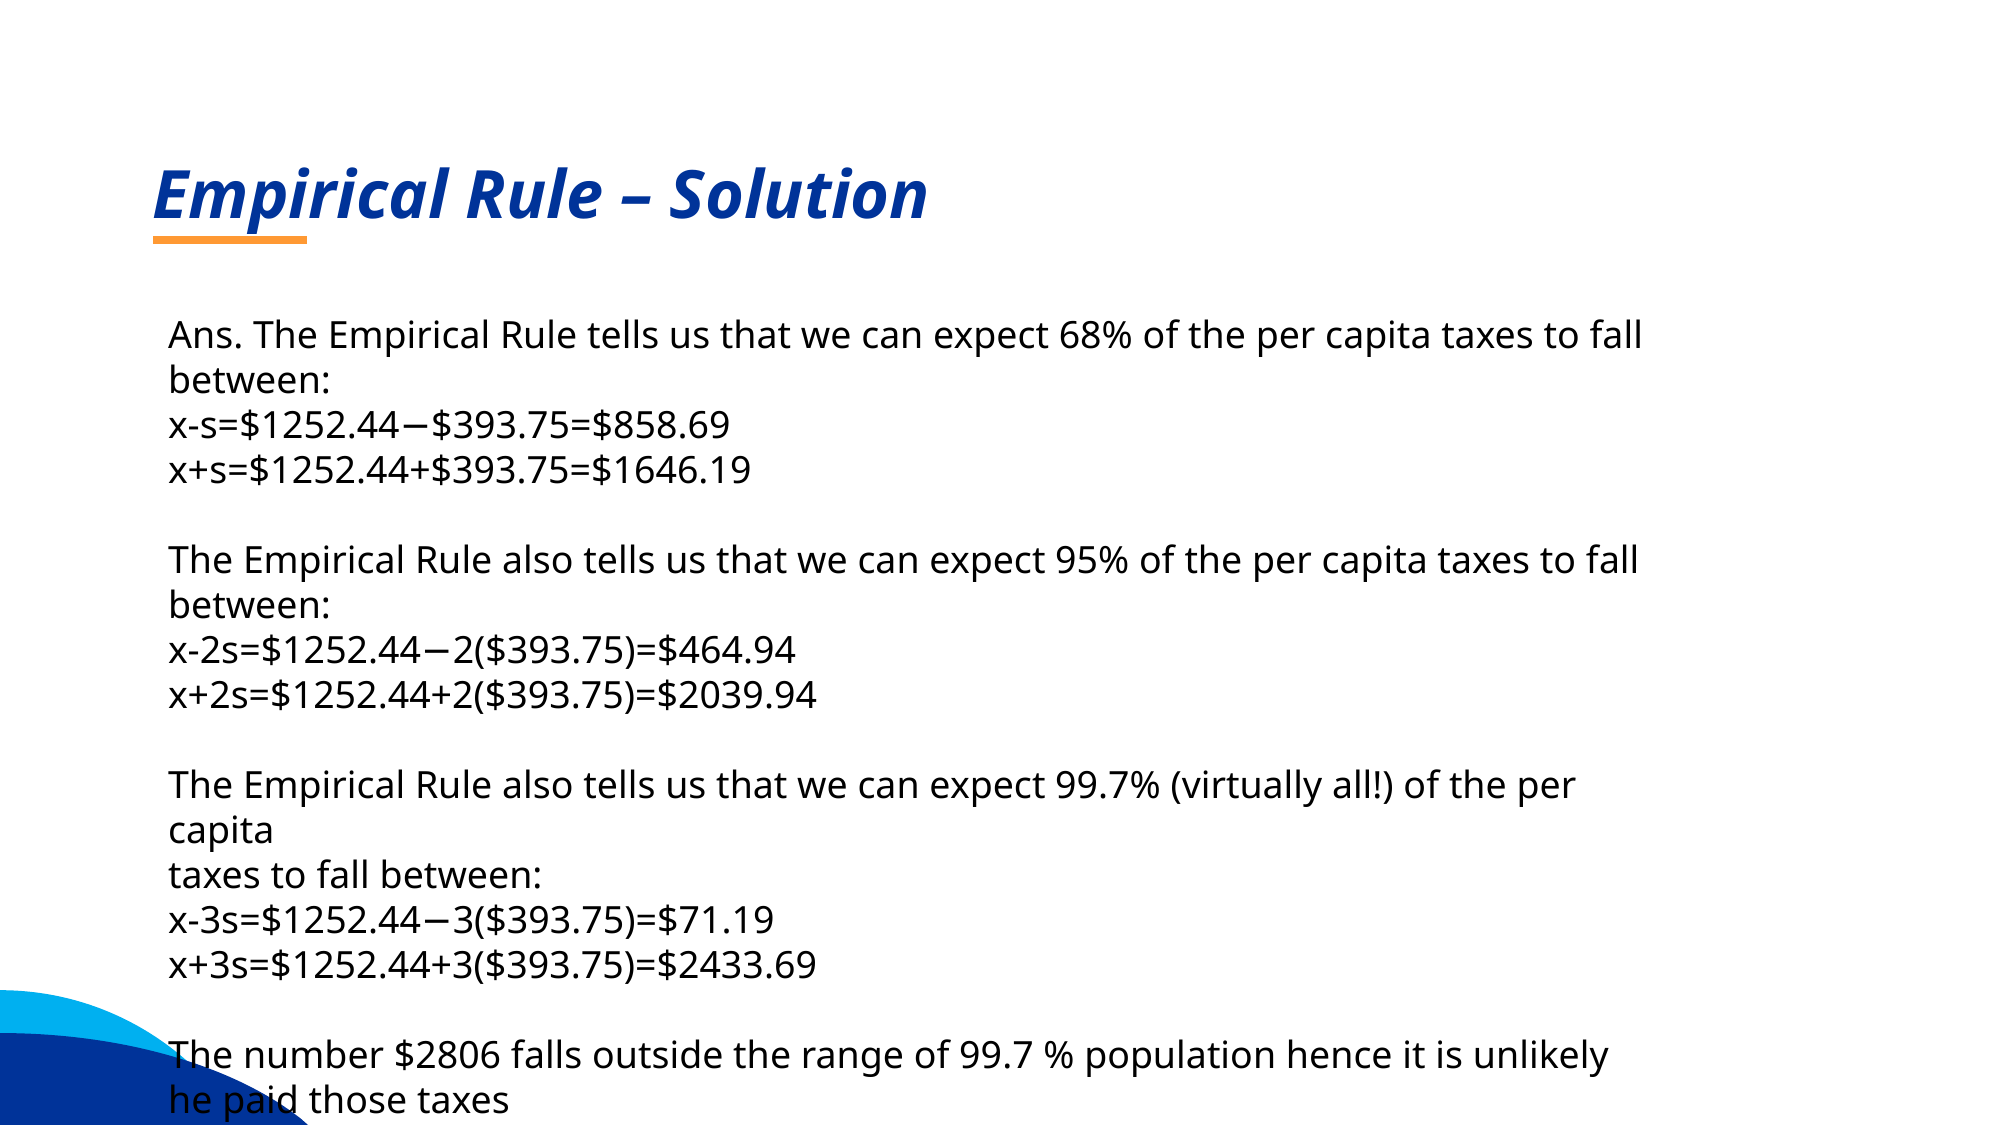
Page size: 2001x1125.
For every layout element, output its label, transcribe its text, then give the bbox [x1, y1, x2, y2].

text_box Ans. The Empirical Rule tells us that we can expect 68% of the per capita taxes to fall between: x-s=$1252.44−$393.75=$858.69 x+s=$1252.44+$393.75=$1646.19 The Empirical Rule also tells us that we can expect 95% of the per capita taxes to fall between: x-2s=$1252.44−2($393.75)=$464.94 x+2s=$1252.44+2($393.75)=$2039.94 The Empirical Rule also tells us that we can expect 99.7% (virtually all!) of the per capita taxes to fall between: x-3s=$1252.44−3($393.75)=$71.19 x+3s=$1252.44+3($393.75)=$2433.69 The number $2806 falls outside the range of 99.7 % population hence it is unlikely he paid those taxes [153, 304, 1665, 1125]
text_box Empirical Rule – Solution [137, 144, 1683, 240]
